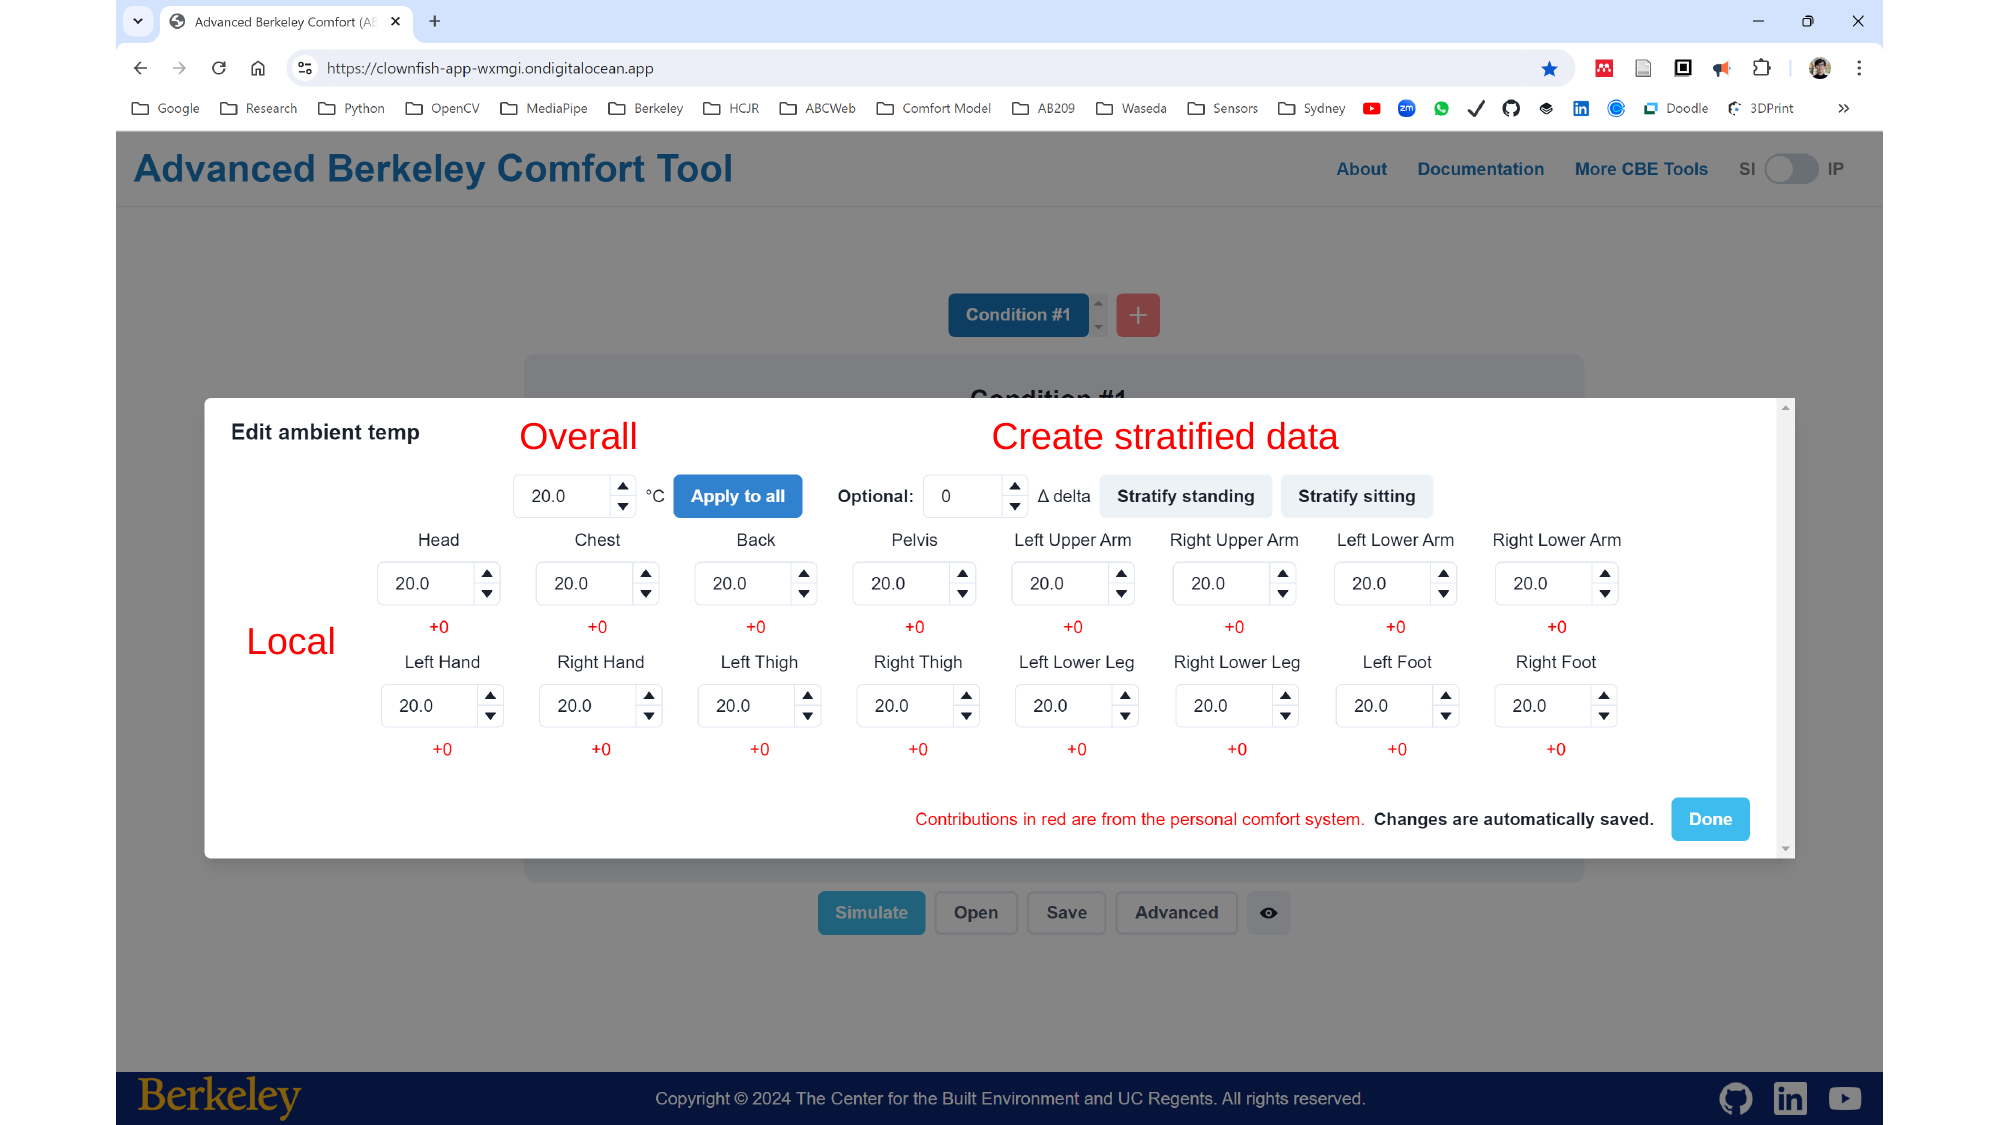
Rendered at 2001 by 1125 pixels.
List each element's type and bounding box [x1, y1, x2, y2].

picture [116, 0, 1884, 1125]
